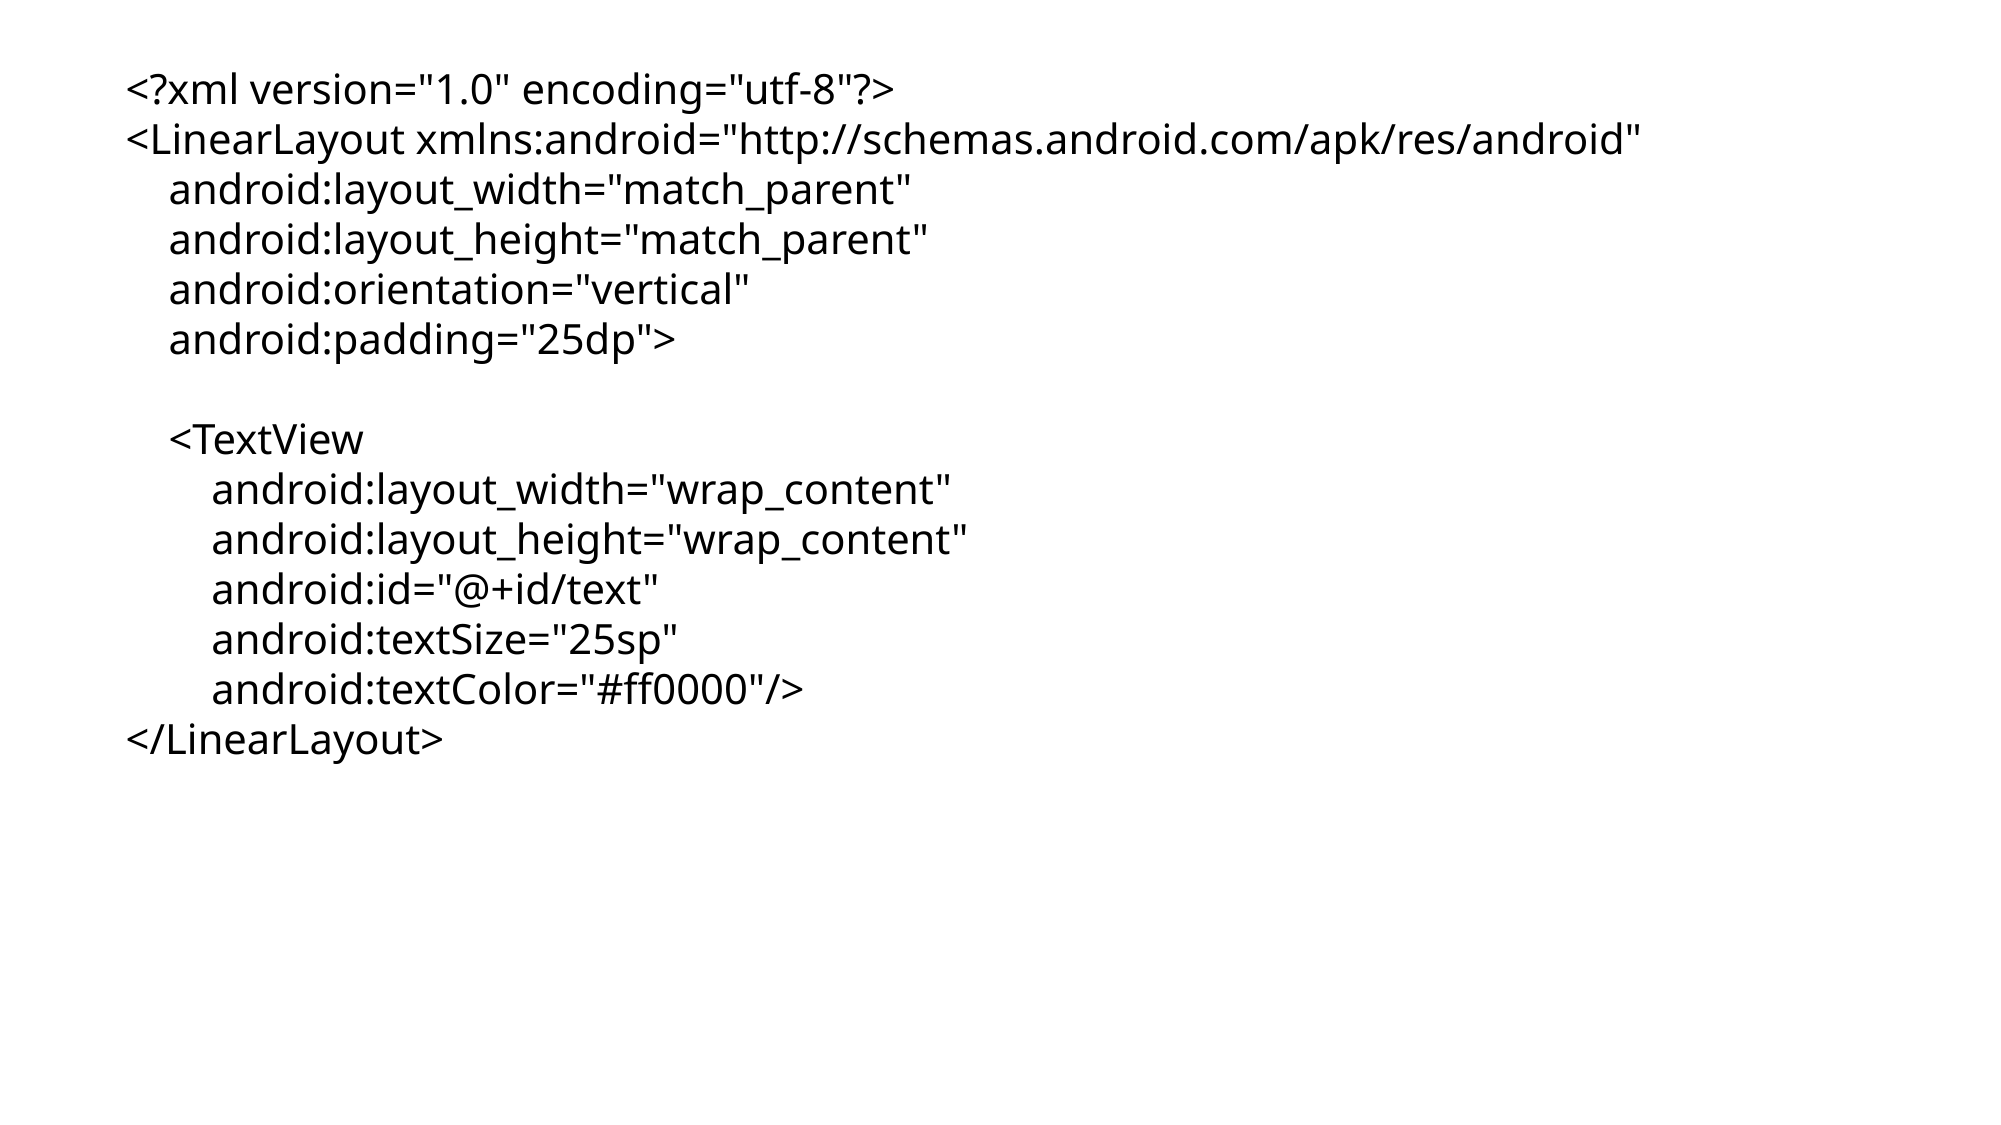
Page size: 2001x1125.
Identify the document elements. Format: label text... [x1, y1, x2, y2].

text_box <?xml version="1.0" encoding="utf-8"?> <LinearLayout xmlns:android="http://schemas.android.com/apk/res/android" android:layout_width="match_parent" android:layout_height="match_parent" android:orientation="vertical" android:padding="25dp"> <TextView android:layout_width="wrap_content" android:layout_height="wrap_content" android:id="@+id/text" android:textSize="25sp" android:textColor="#ff0000"/> </LinearLayout> [110, 55, 1769, 771]
